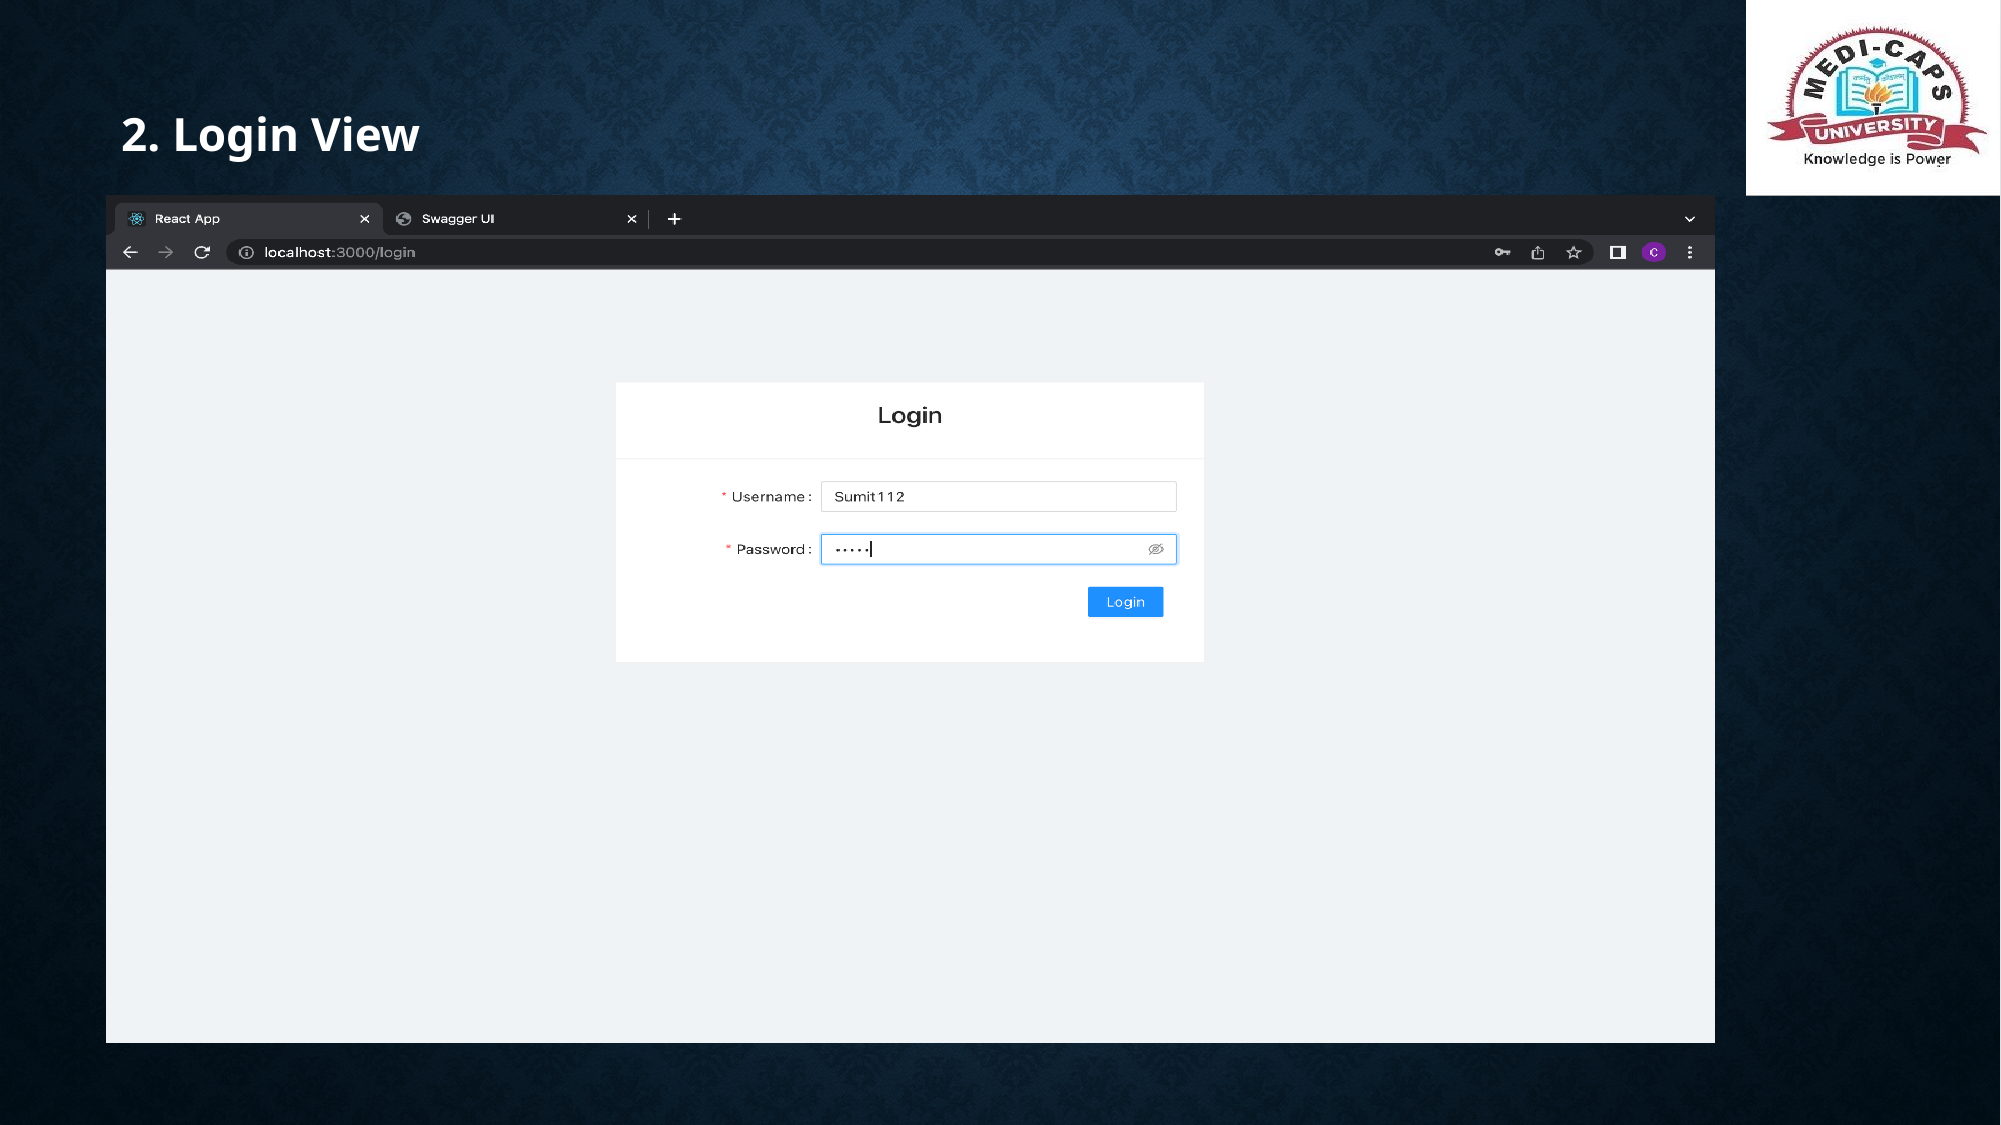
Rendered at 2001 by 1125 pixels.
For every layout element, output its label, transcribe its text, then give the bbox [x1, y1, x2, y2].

text_box 2. Login View [106, 97, 1313, 168]
picture [105, 195, 1716, 1043]
picture [1746, 0, 2000, 197]
